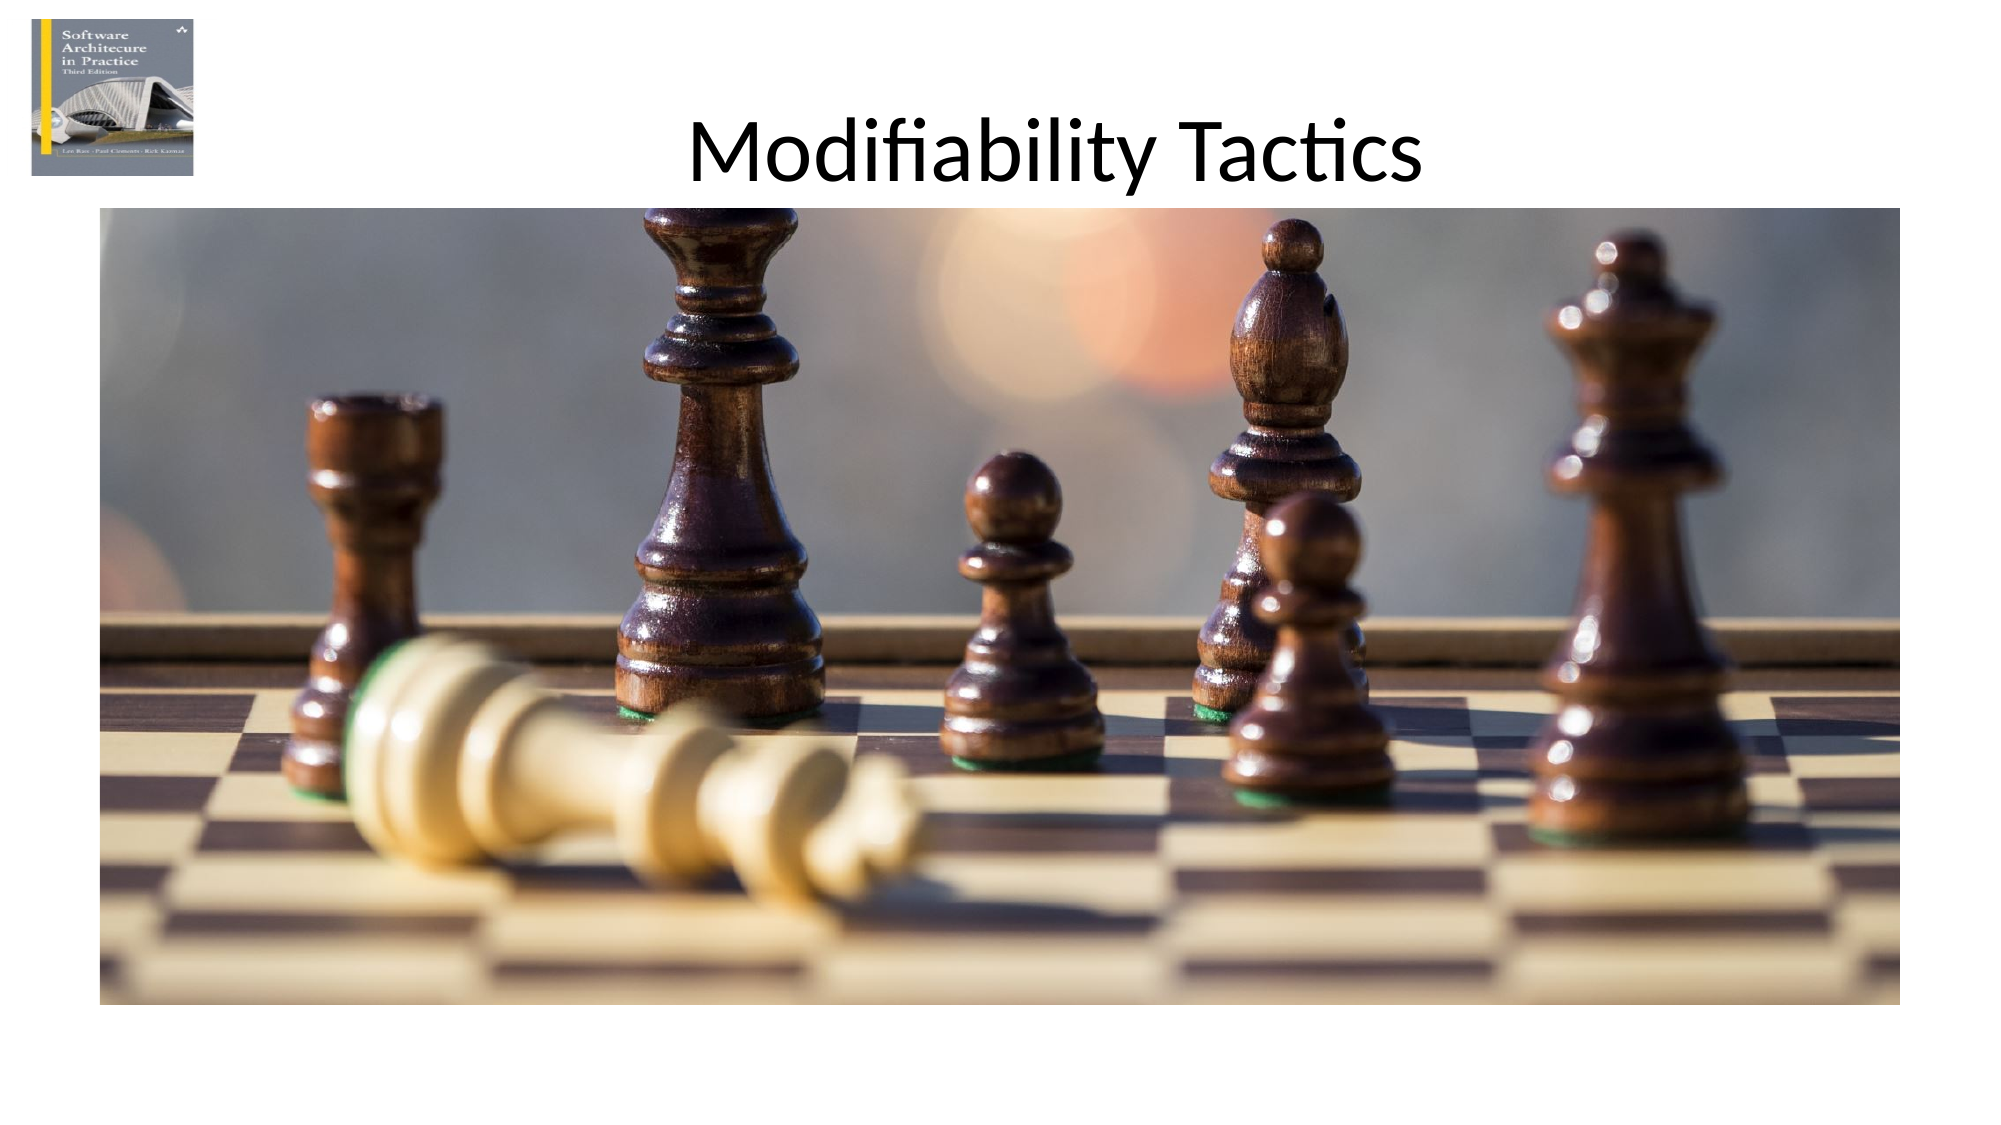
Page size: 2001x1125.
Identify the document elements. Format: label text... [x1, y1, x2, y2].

picture [7, 19, 217, 176]
picture [99, 207, 1901, 1006]
title Modifiability Tactics [212, 80, 1900, 206]
